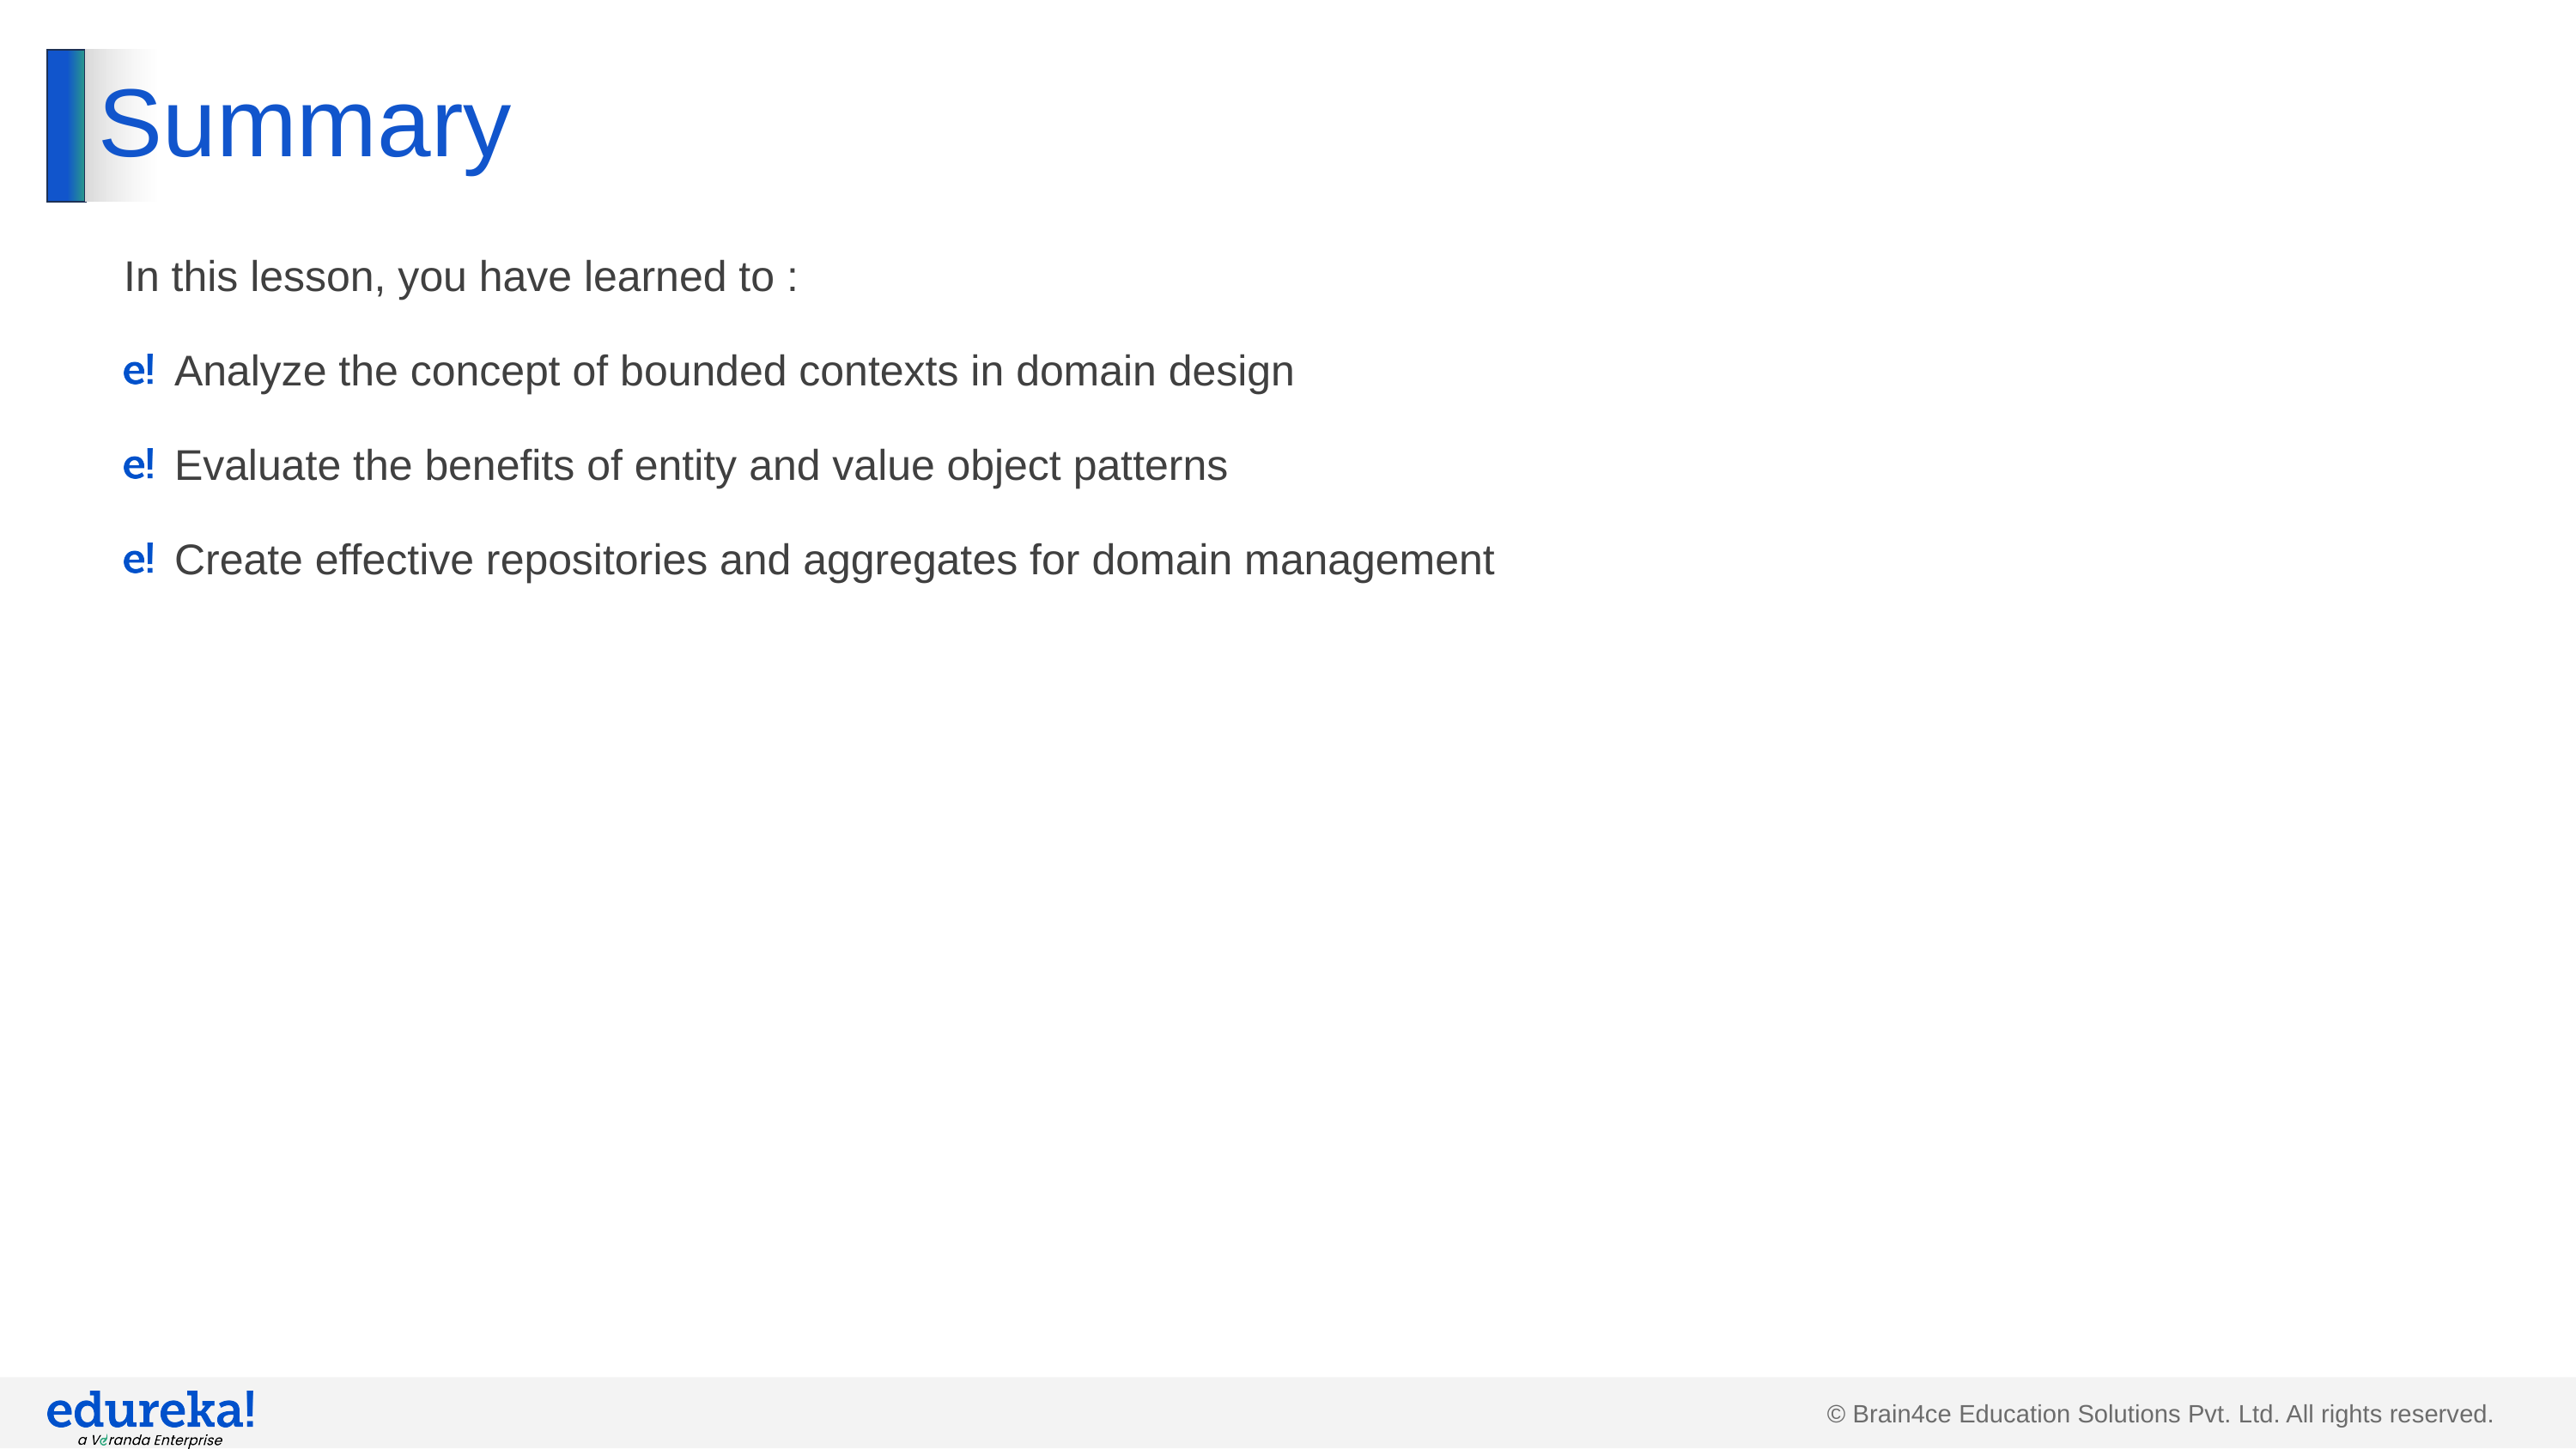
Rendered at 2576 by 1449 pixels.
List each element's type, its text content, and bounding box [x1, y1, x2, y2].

picture [124, 448, 153, 479]
picture [124, 354, 153, 385]
title Summary [85, 49, 2491, 202]
list In this lesson, you have learned to : Analyze the concept of bounded contexts in domain design Evaluate the benefits of entity and value object patterns Create effective repositories and aggregates for domain management [85, 242, 2491, 1332]
picture [47, 1391, 253, 1449]
picture [124, 543, 153, 573]
